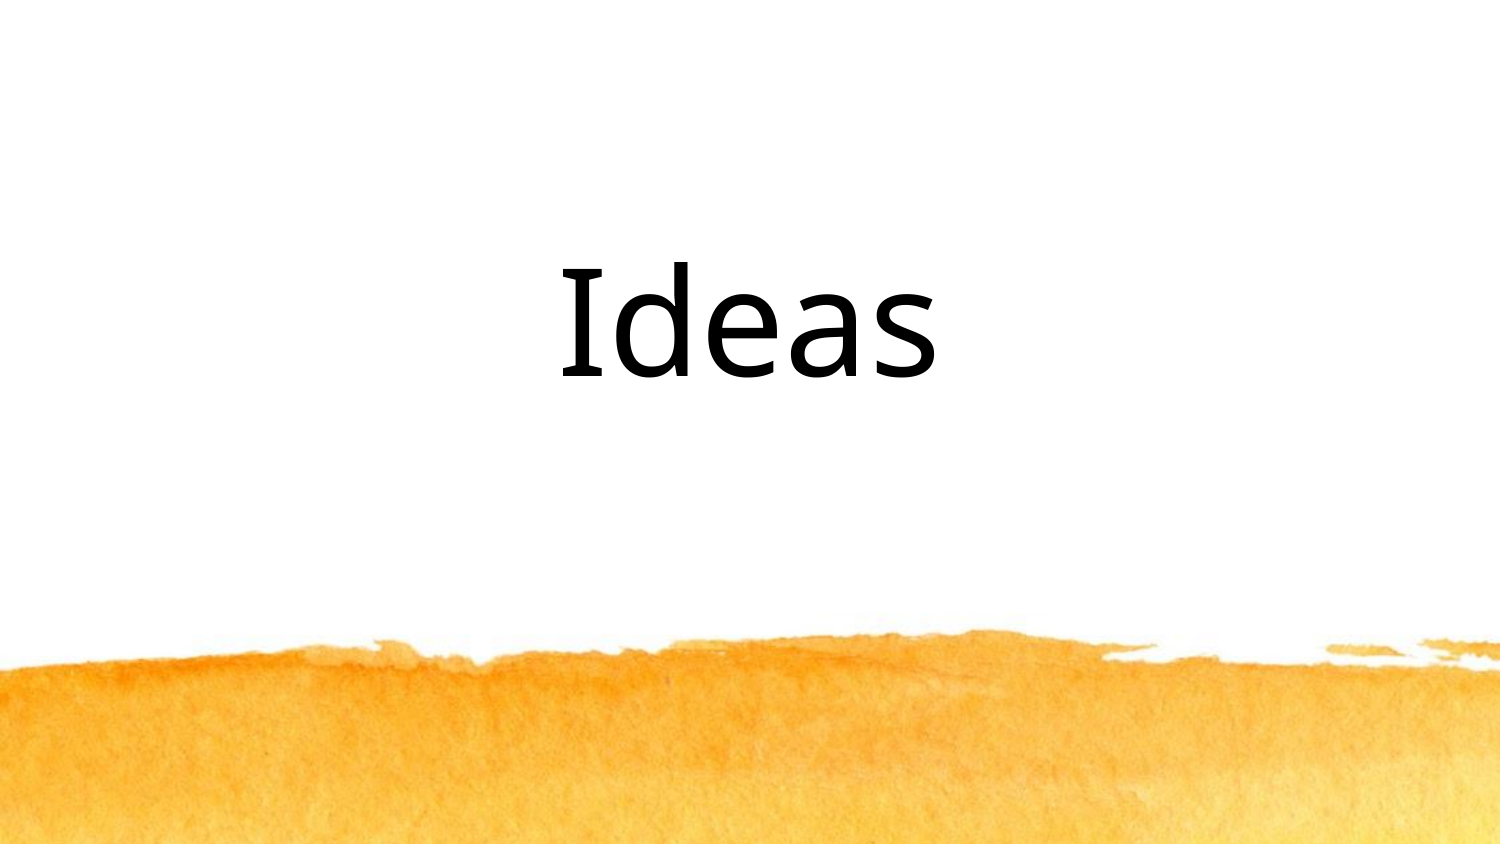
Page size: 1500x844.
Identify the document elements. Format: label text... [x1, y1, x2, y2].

picture [0, 571, 1500, 844]
title Ideas [102, 152, 1397, 504]
